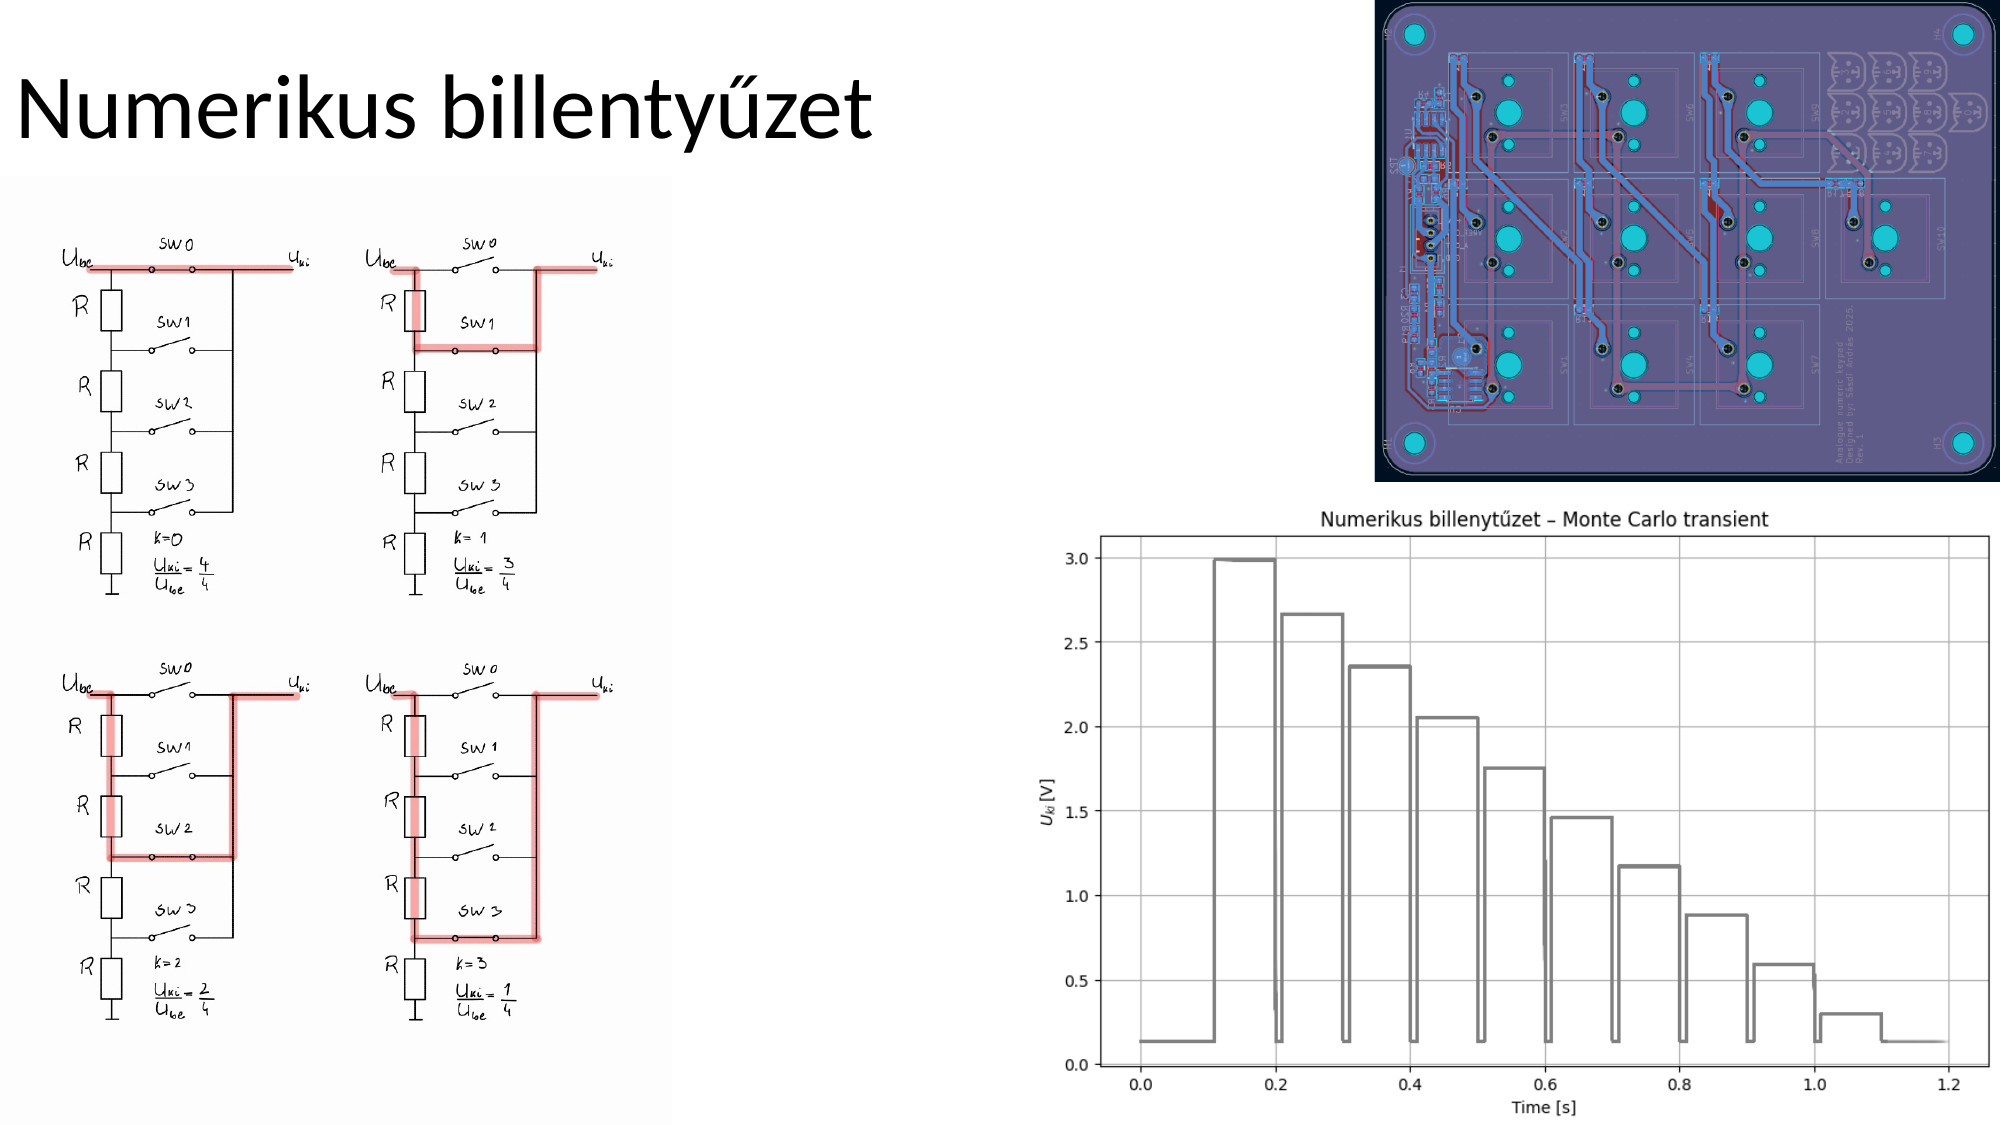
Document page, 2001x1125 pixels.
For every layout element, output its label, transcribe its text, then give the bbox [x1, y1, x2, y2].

picture [0, 176, 673, 1125]
title Numerikus billentyűzet [0, 0, 1374, 218]
picture [1026, 0, 2000, 1125]
